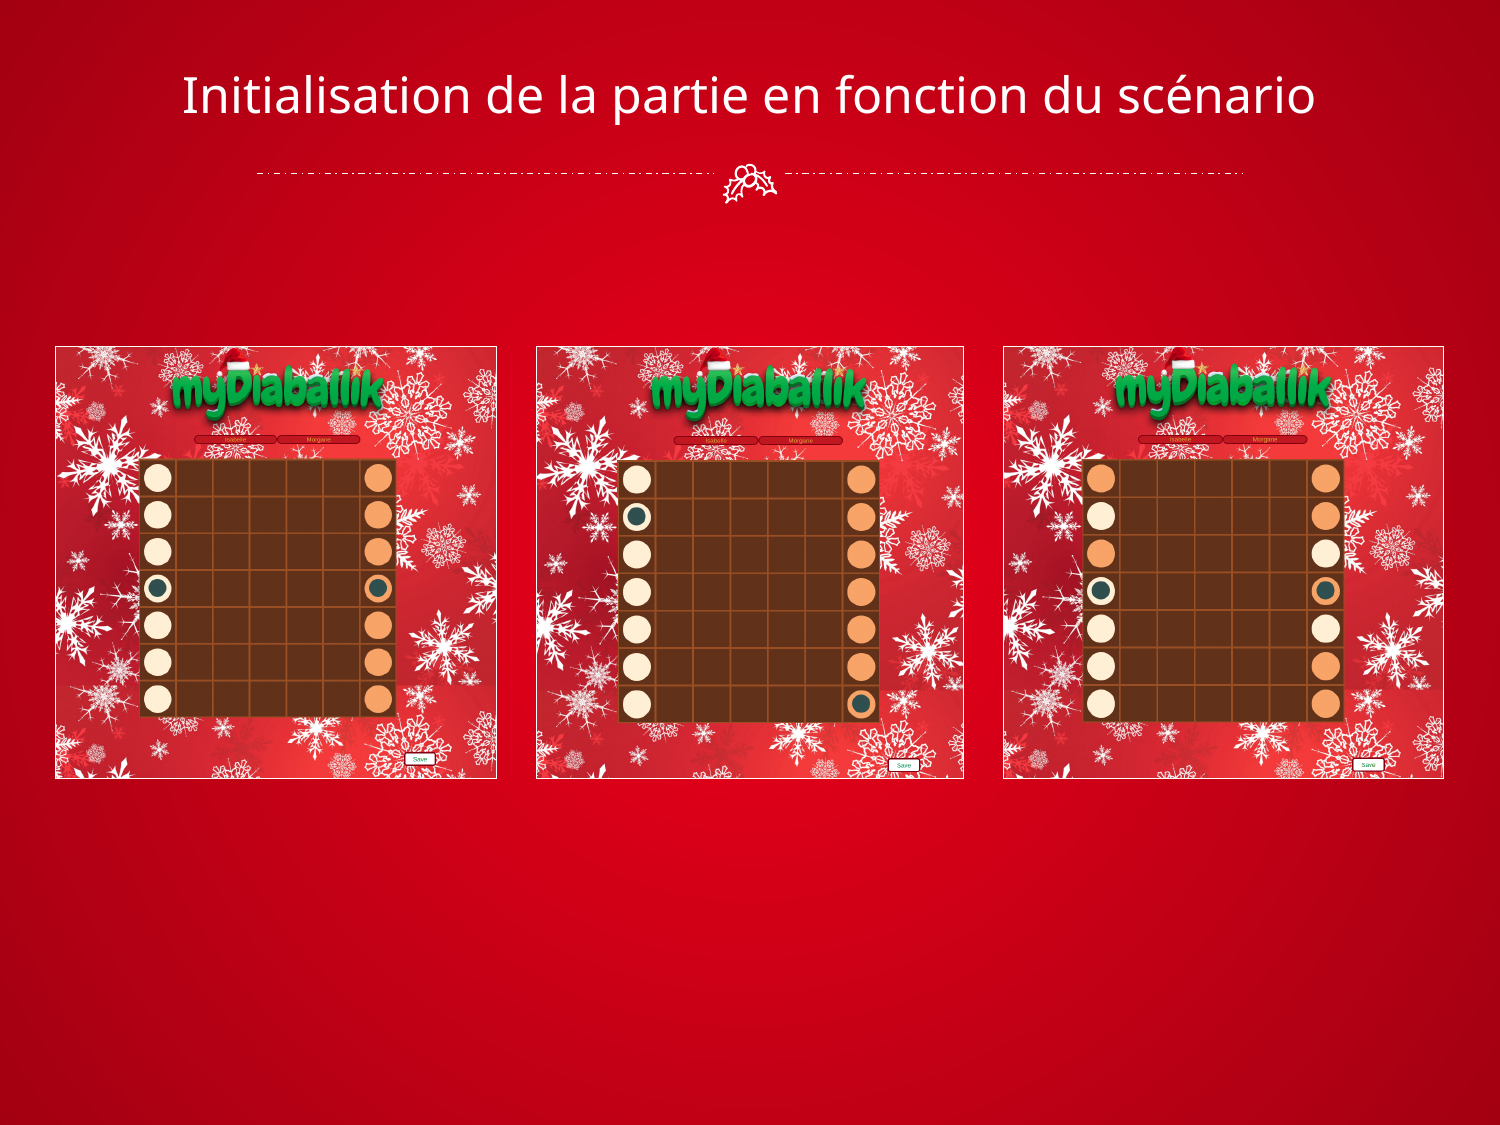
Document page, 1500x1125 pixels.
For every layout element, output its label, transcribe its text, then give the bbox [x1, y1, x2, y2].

picture [1002, 346, 1444, 779]
picture [536, 346, 964, 779]
title Initialisation de la partie en fonction du scénario [75, 0, 1425, 139]
picture [54, 346, 498, 779]
